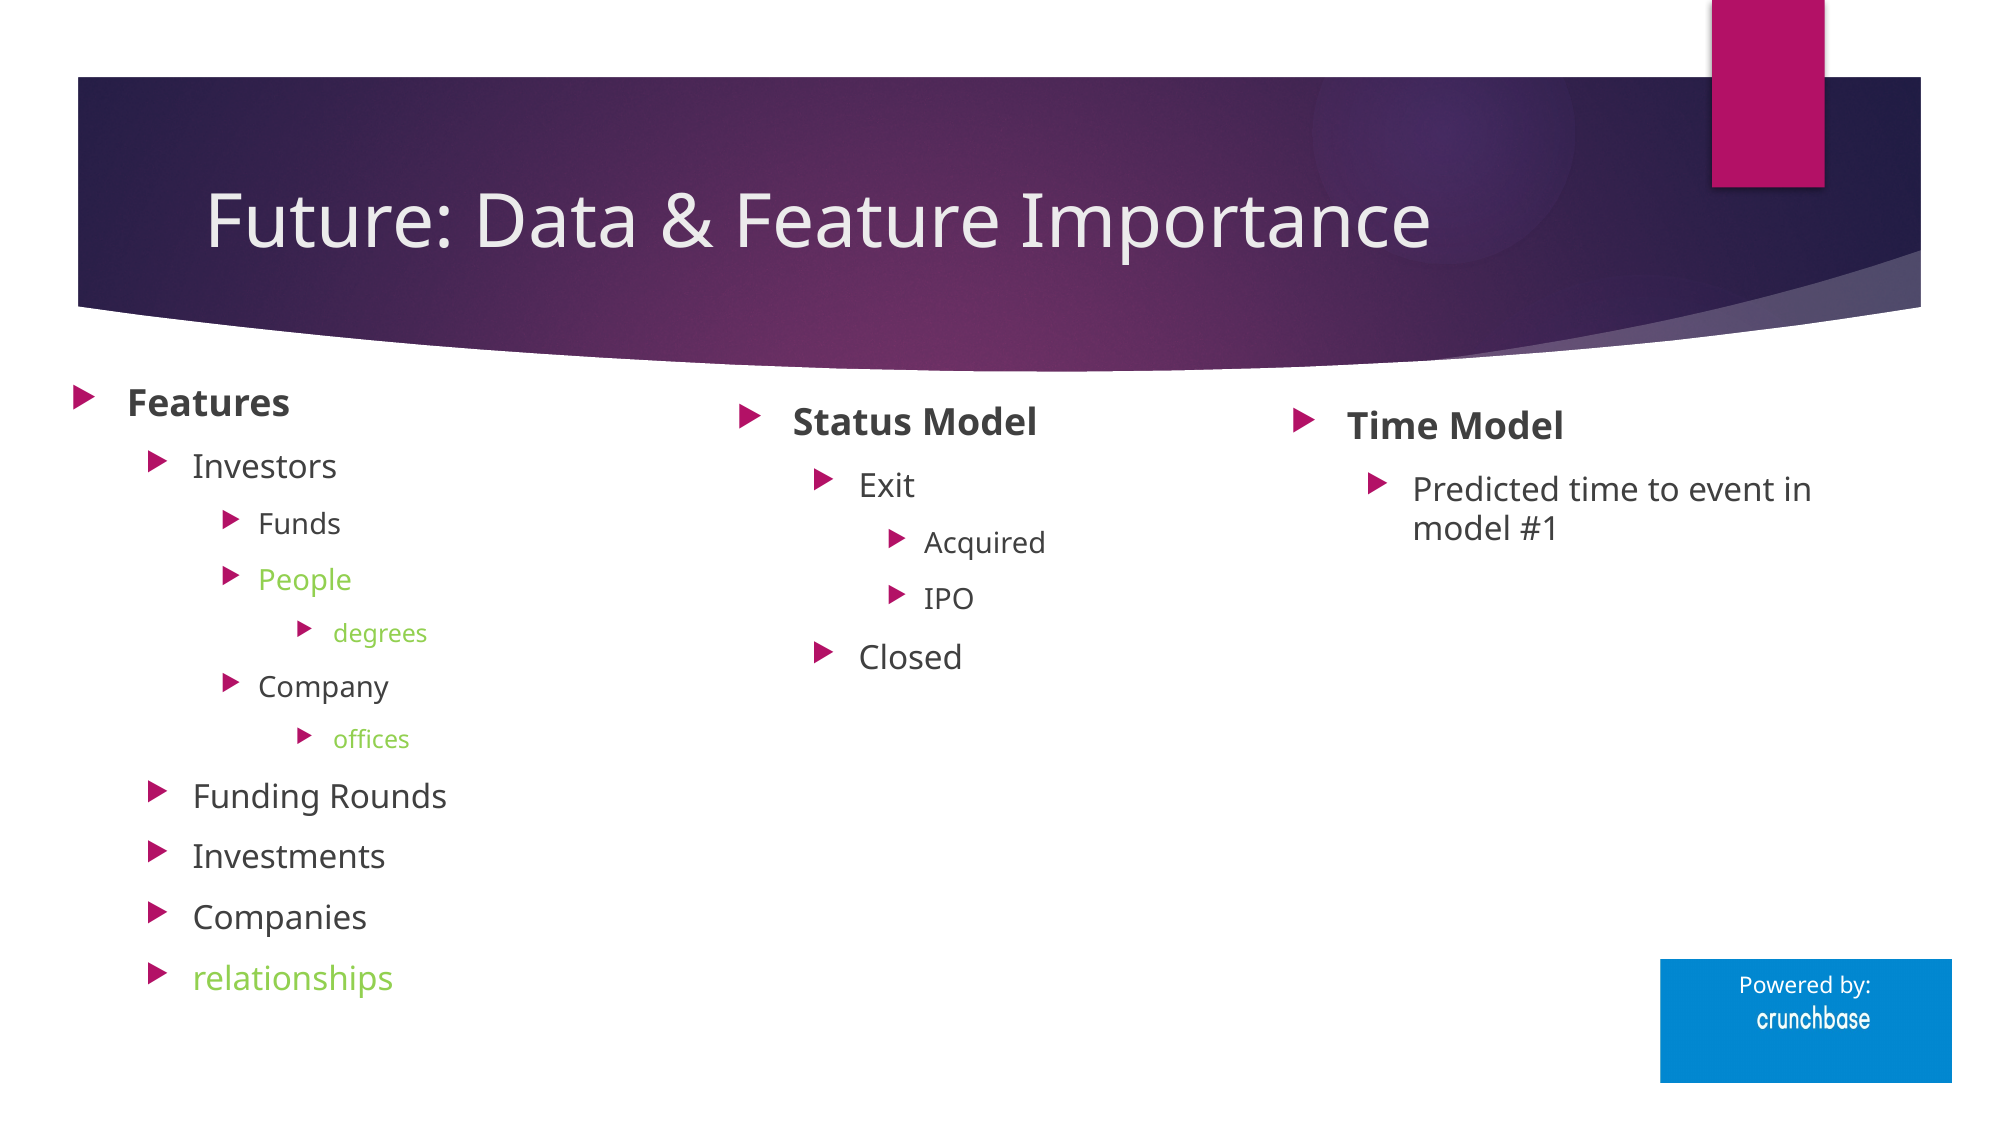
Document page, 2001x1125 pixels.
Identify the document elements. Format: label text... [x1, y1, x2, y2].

list Features Investors Funds People degrees Company offices Funding Rounds Investments Companies relationships [55, 371, 548, 1040]
text_box Time Model Predicted time to event in model #1 [1275, 394, 1830, 711]
text_box Status Model Exit Acquired IPO Closed [721, 390, 1276, 707]
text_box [1659, 959, 1952, 1083]
title Future: Data & Feature Importance [189, 159, 1627, 276]
